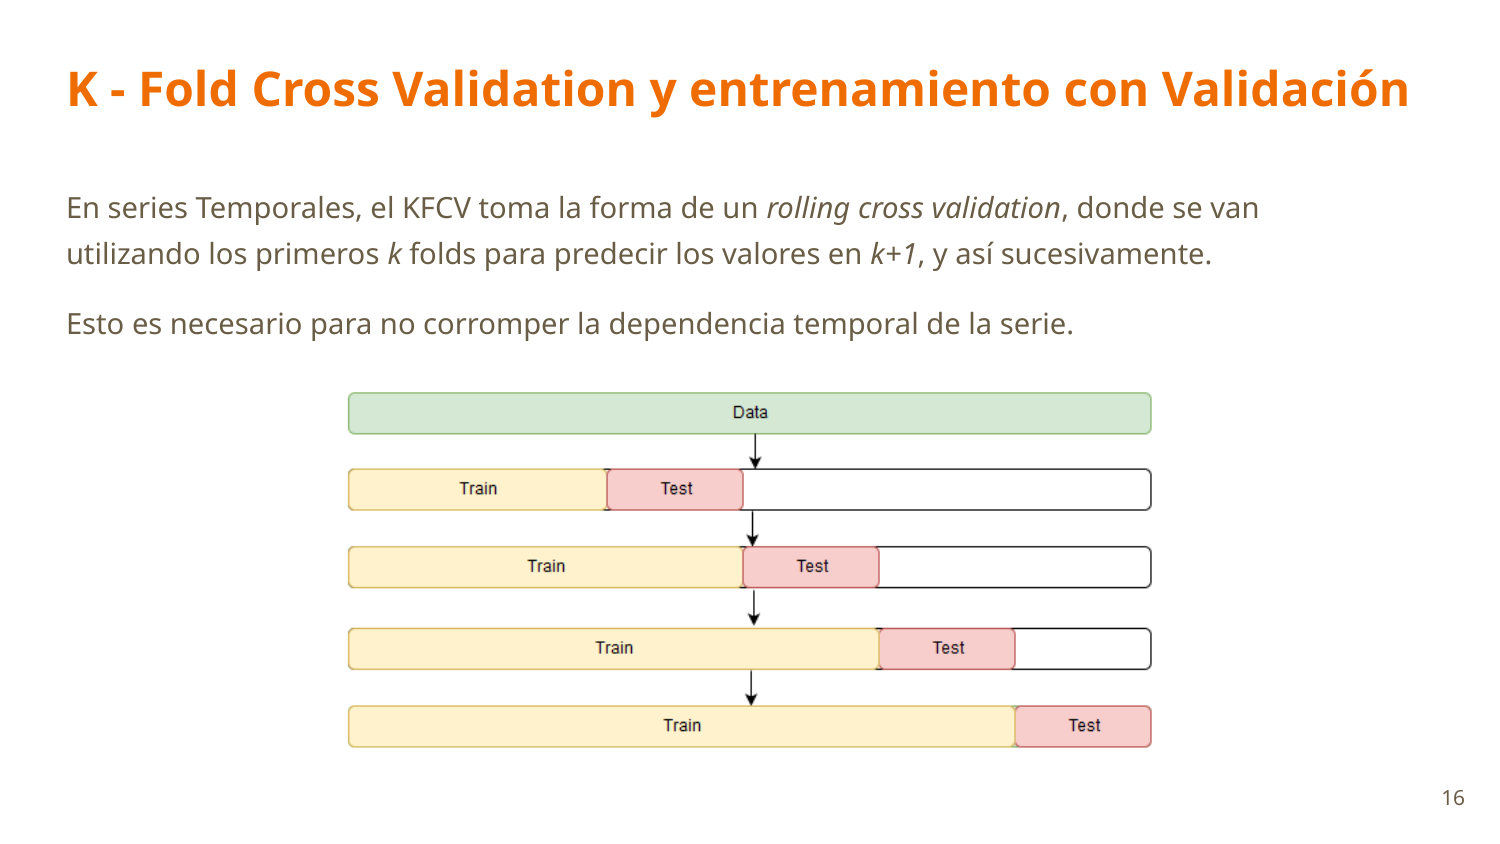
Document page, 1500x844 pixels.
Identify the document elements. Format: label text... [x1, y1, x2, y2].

title K - Fold Cross Validation y entrenamiento con Validación [51, 40, 1449, 157]
list En series Temporales, el KFCV toma la forma de un rolling cross validation, donde se van utilizando los primeros k folds para predecir los valores en k+1, y así sucesivamente. Esto es necesario para no corromper la dependencia temporal de la serie. [51, 166, 1413, 392]
slide_number ‹#› [1389, 764, 1480, 830]
picture [321, 372, 1179, 775]
